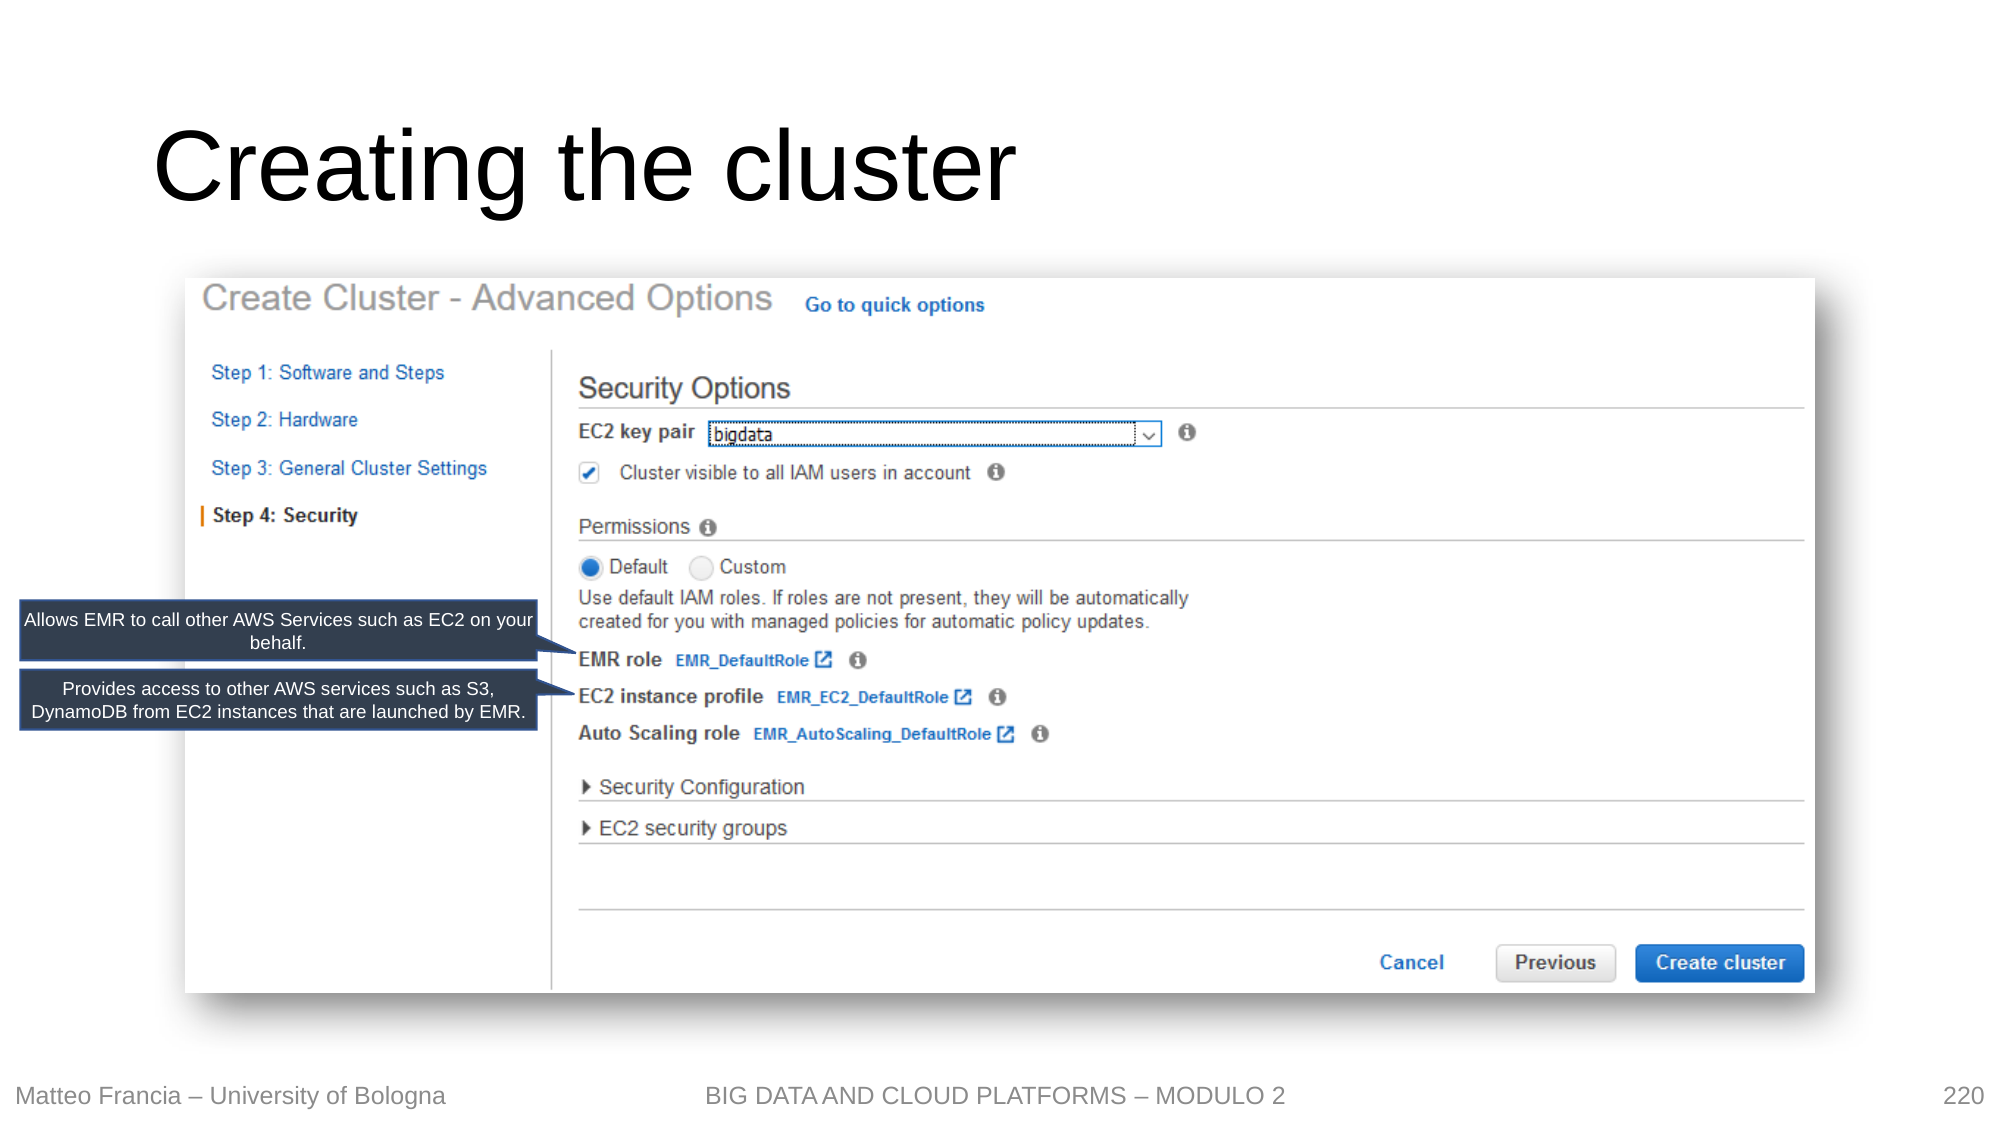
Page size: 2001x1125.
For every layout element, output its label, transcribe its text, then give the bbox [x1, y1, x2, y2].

footer Matteo Francia – University of Bologna [0, 1065, 466, 1125]
title Creating the cluster [137, 59, 1863, 278]
text_box Allows EMR to call other AWS Services such as EC2 on your behalf. [19, 599, 185, 662]
slide_number 220 [1550, 1065, 2000, 1125]
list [185, 278, 1815, 993]
text_box Provides access to other AWS services such as S3, DynamoDB from EC2 instances that are launched by EMR. [19, 668, 185, 731]
